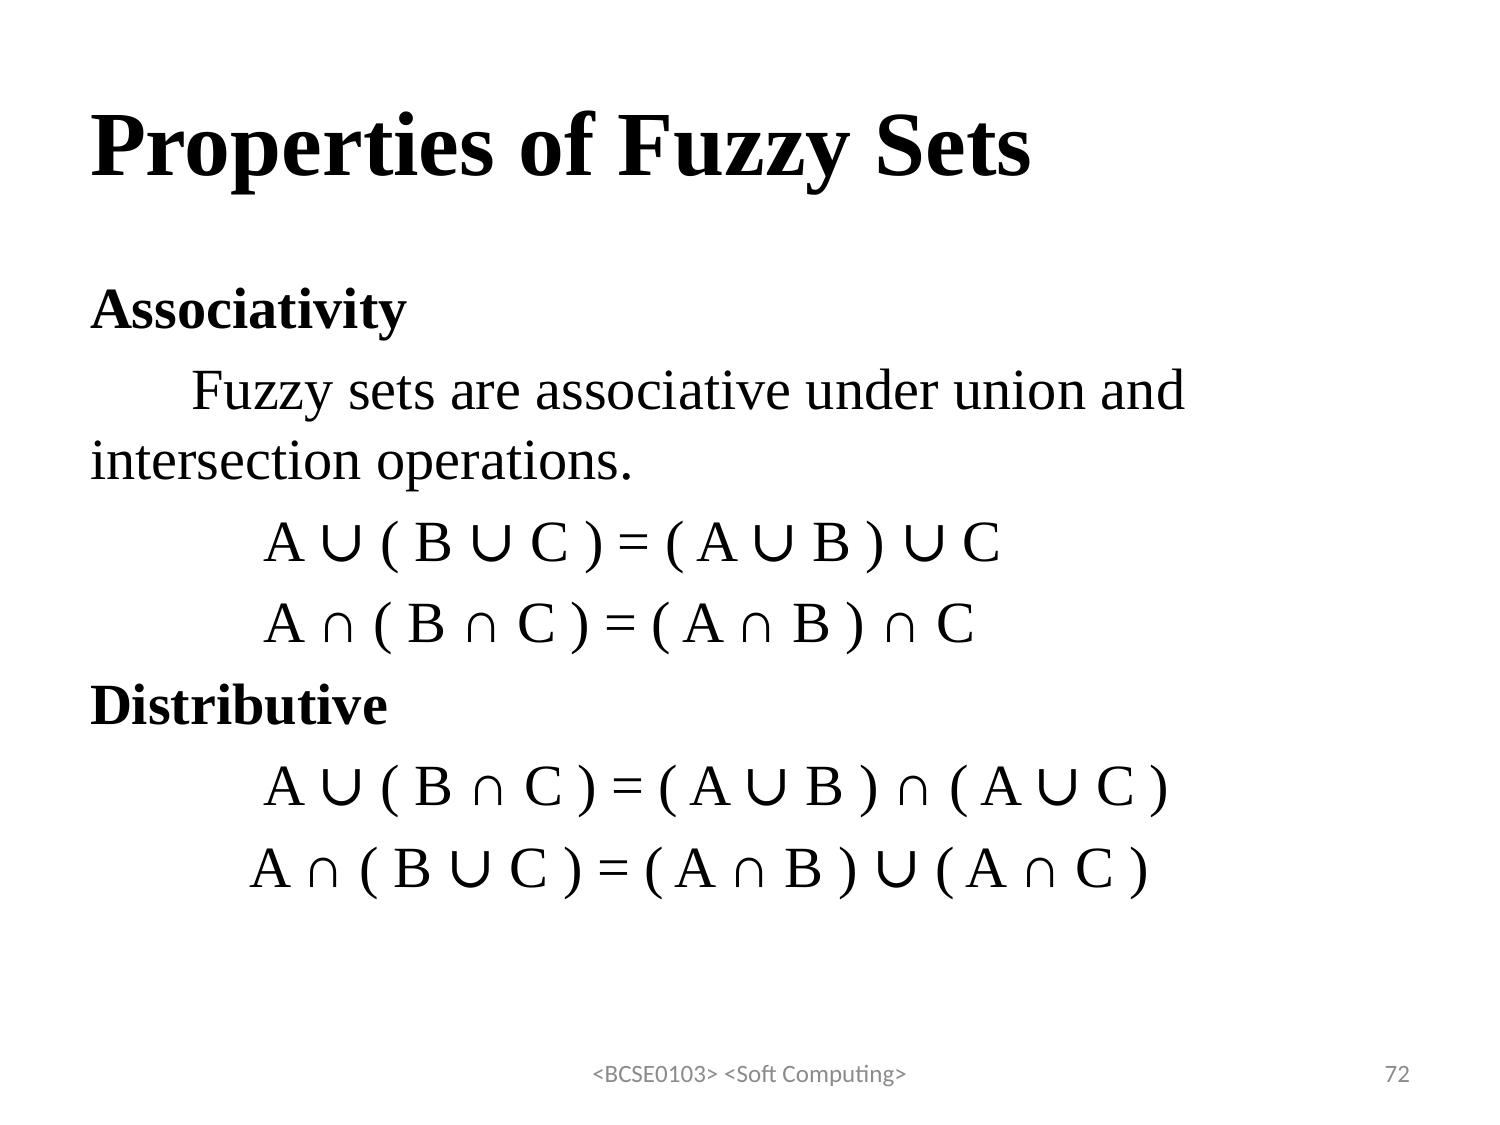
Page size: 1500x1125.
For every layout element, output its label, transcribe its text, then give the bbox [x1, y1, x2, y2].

footer <BCSE0103> <Soft Computing> [512, 1042, 988, 1103]
list Associativity Fuzzy sets are associative under union and intersection operations. A ∪ ( B ∪ C ) = ( A ∪ B ) ∪ C A ∩ ( B ∩ C ) = ( A ∩ B ) ∩ C Distributive A ∪ ( B ∩ C ) = ( A ∪ B ) ∩ ( A ∪ C ) A ∩ ( B ∪ C ) = ( A ∩ B ) ∪ ( A ∩ C ) [75, 262, 1425, 1005]
title Properties of Fuzzy Sets [75, 45, 1425, 233]
slide_number 72 [1074, 1042, 1425, 1103]
